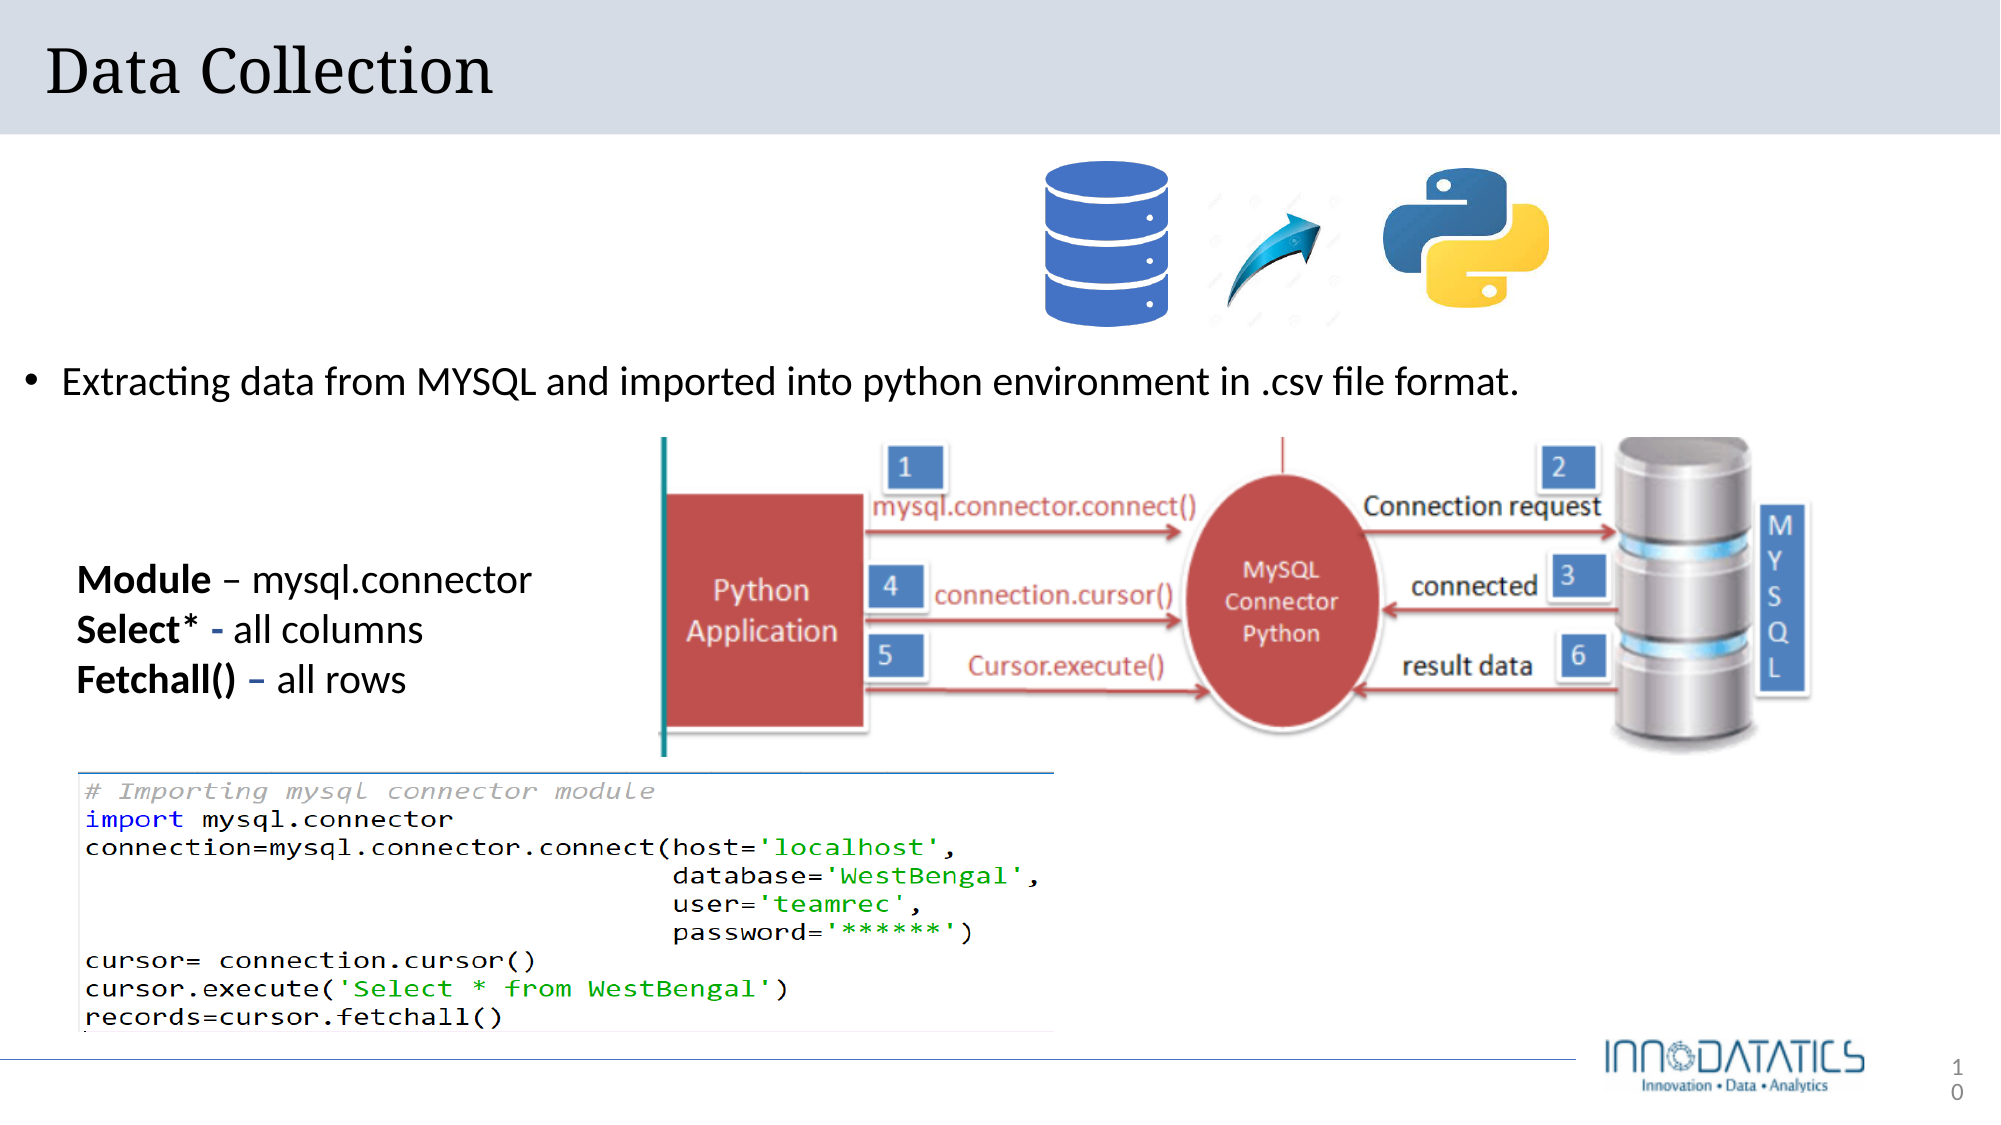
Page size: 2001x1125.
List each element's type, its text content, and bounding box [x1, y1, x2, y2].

text_box Module – mysql.connector Select* - all columns Fetchall() – all rows [69, 544, 652, 710]
title Data Collection [37, 29, 1763, 117]
picture [1382, 167, 1549, 308]
picture [657, 436, 1831, 757]
slide_number ‹#› [1943, 731, 1974, 1125]
picture [78, 771, 1054, 1032]
picture [1003, 139, 1345, 347]
text_box Extracting data from MYSQL and imported into python environment in .csv file format. [16, 351, 1727, 412]
picture [1603, 1038, 1865, 1093]
